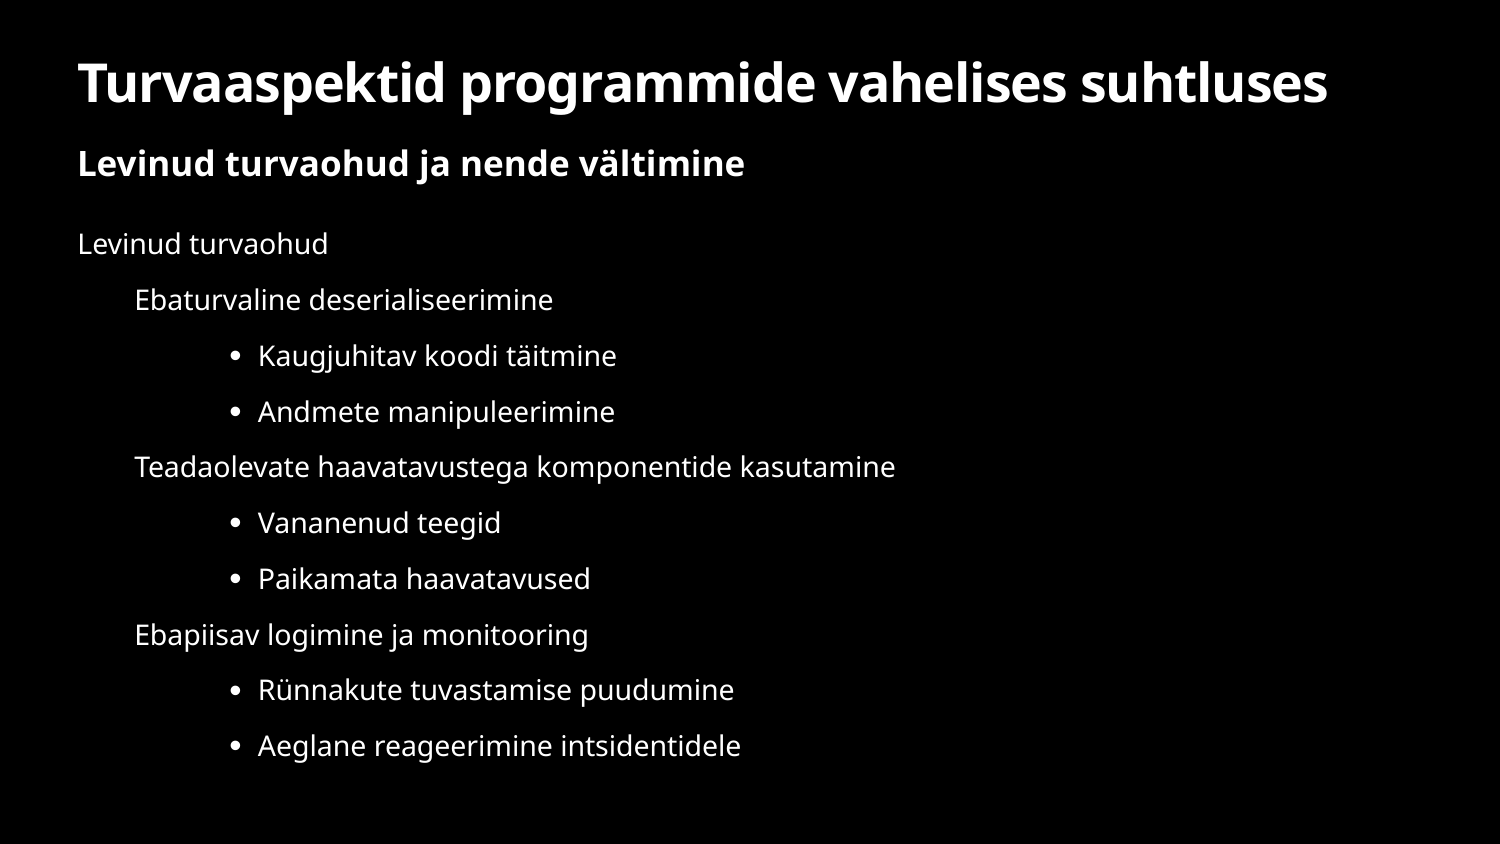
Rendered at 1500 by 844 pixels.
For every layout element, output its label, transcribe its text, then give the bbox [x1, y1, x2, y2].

list Levinud turvaohud Ebaturvaline deserialiseerimine Kaugjuhitav koodi täitmine Andmete manipuleerimine Teadaolevate haavatavustega komponentide kasutamine Vananenud teegid Paikamata haavatavused Ebapiisav logimine ja monitooring Rünnakute tuvastamise puudumine Aeglane reageerimine intsidentidele [73, 226, 1427, 805]
list Levinud turvaohud ja nende vältimine [74, 138, 1426, 196]
title Turvaaspektid programmide vahelises suhtluses [73, 58, 1427, 148]
